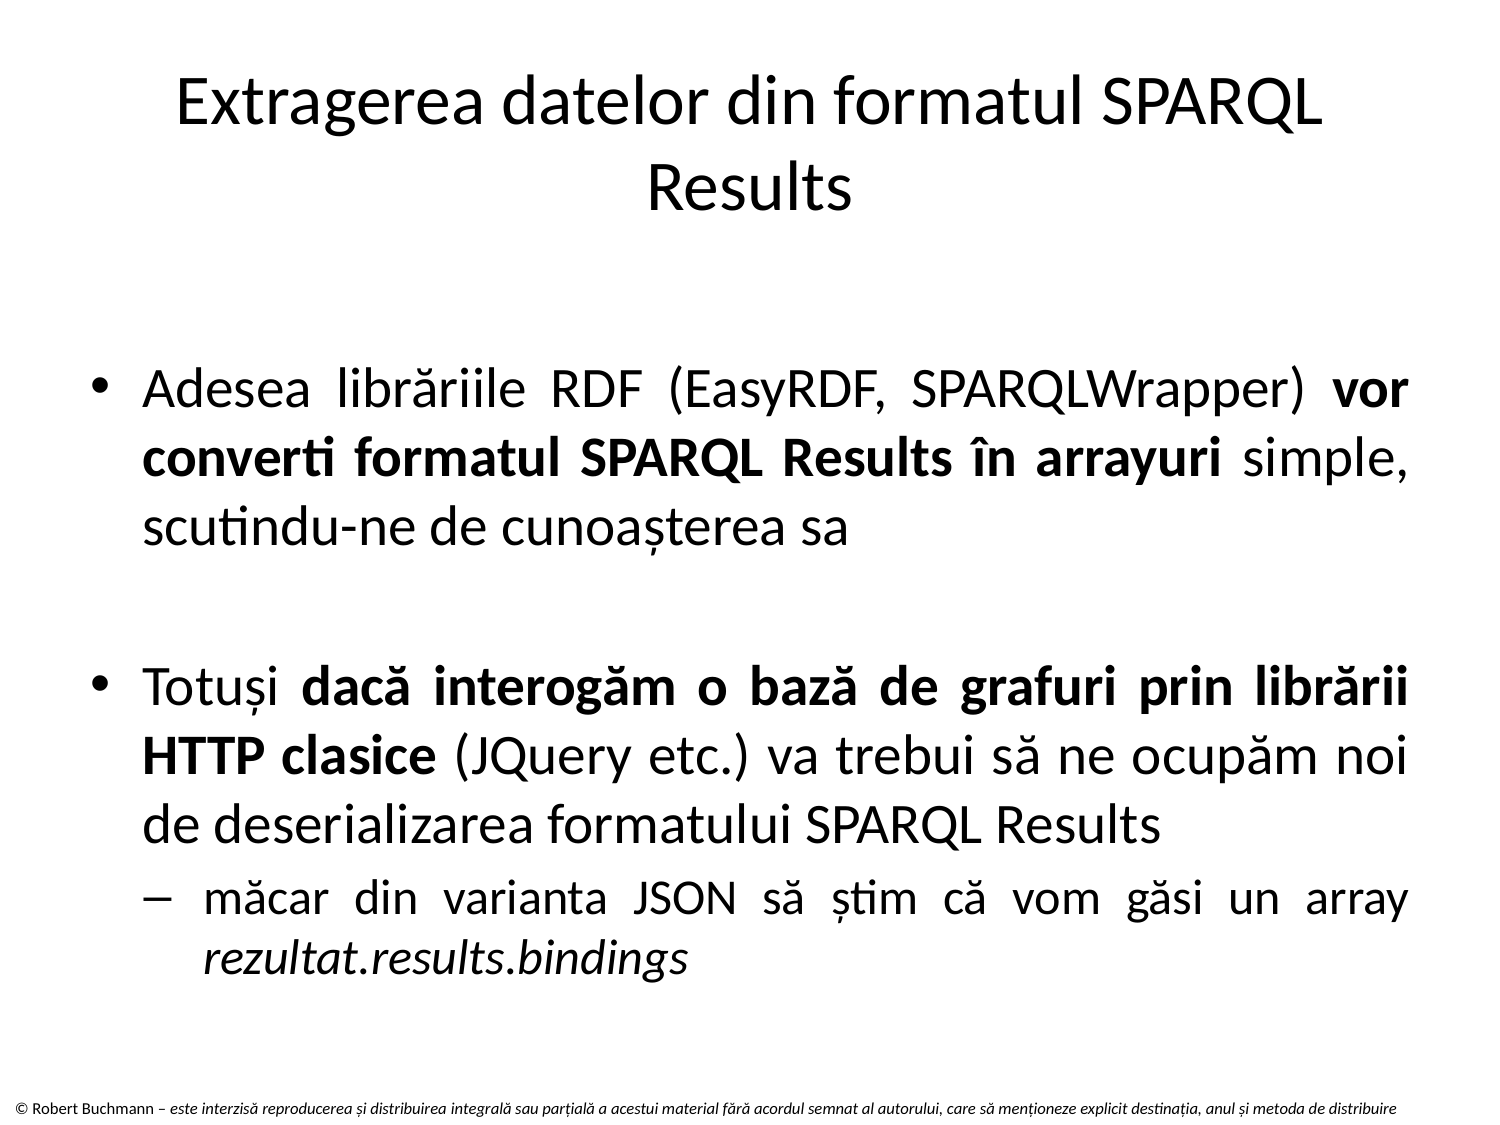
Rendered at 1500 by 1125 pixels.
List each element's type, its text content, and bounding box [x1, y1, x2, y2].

list Adesea librăriile RDF (EasyRDF, SPARQLWrapper) vor converti formatul SPARQL Results în arrayuri simple, scutindu-ne de cunoașterea sa Totuși dacă interogăm o bază de grafuri prin librării HTTP clasice (JQuery etc.) va trebui să ne ocupăm noi de deserializarea formatului SPARQL Results măcar din varianta JSON să știm că vom găsi un array rezultat.results.bindings [75, 262, 1425, 1005]
title Extragerea datelor din formatul SPARQL Results [75, 45, 1425, 233]
